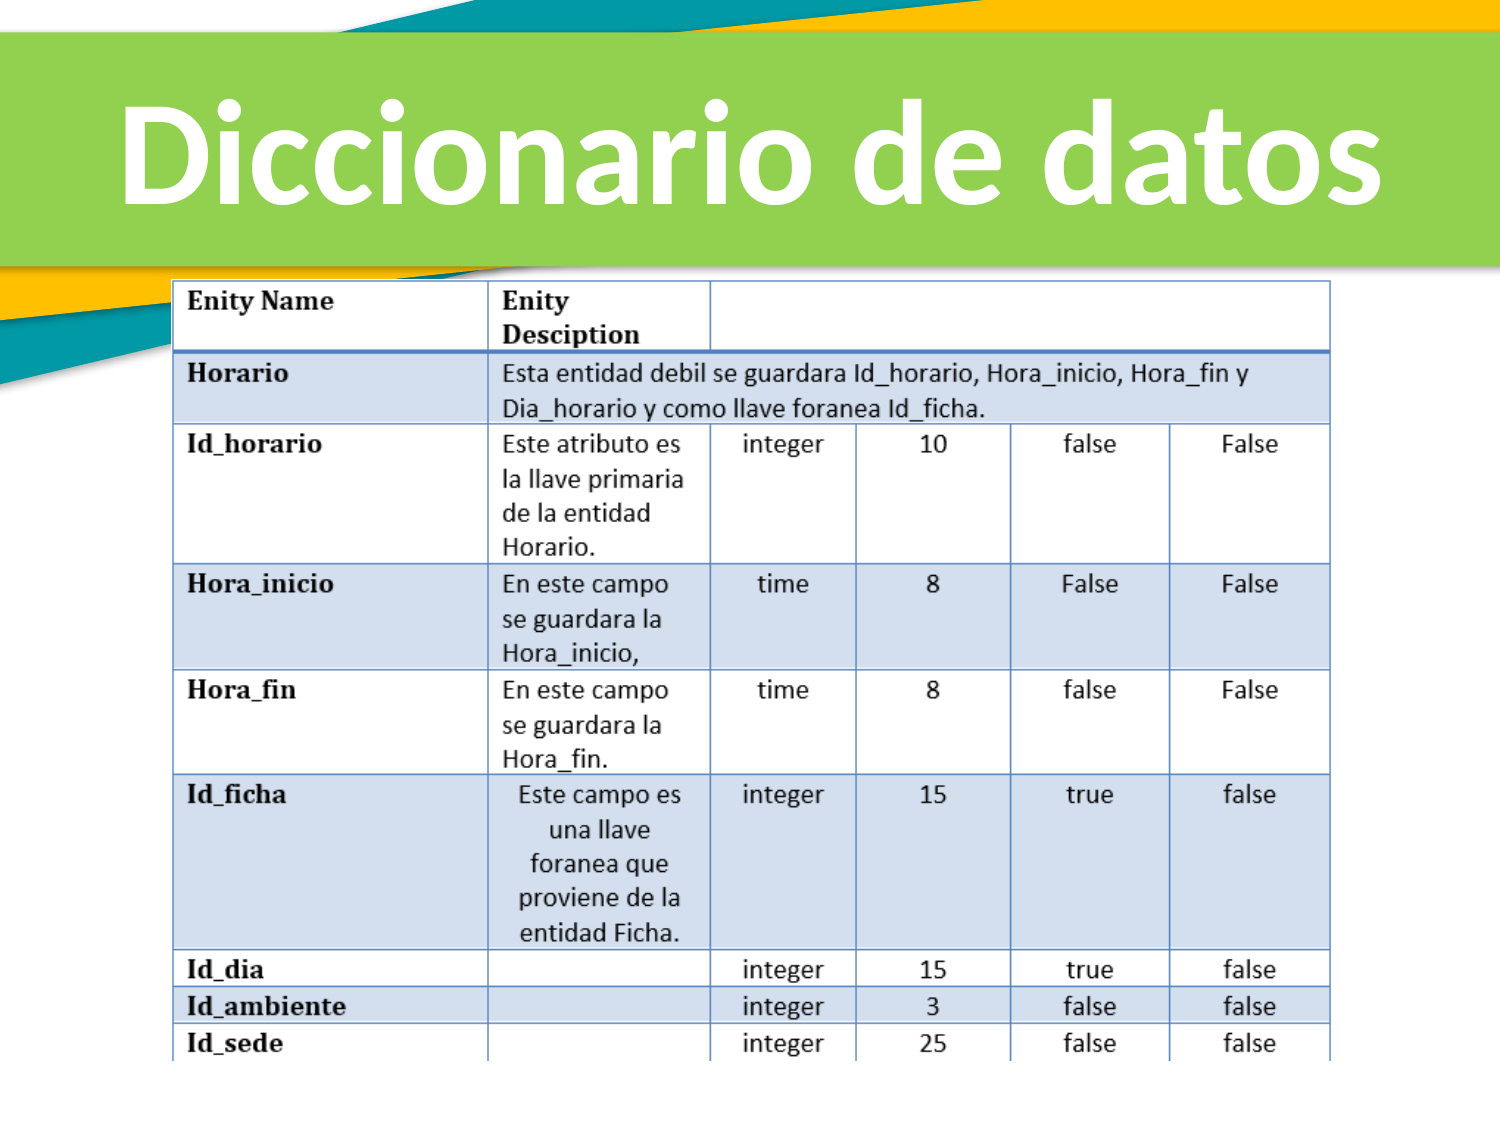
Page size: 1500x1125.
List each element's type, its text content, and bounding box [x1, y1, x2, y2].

text_box Diccionario de datos [102, 57, 1500, 232]
picture [170, 279, 1334, 1061]
